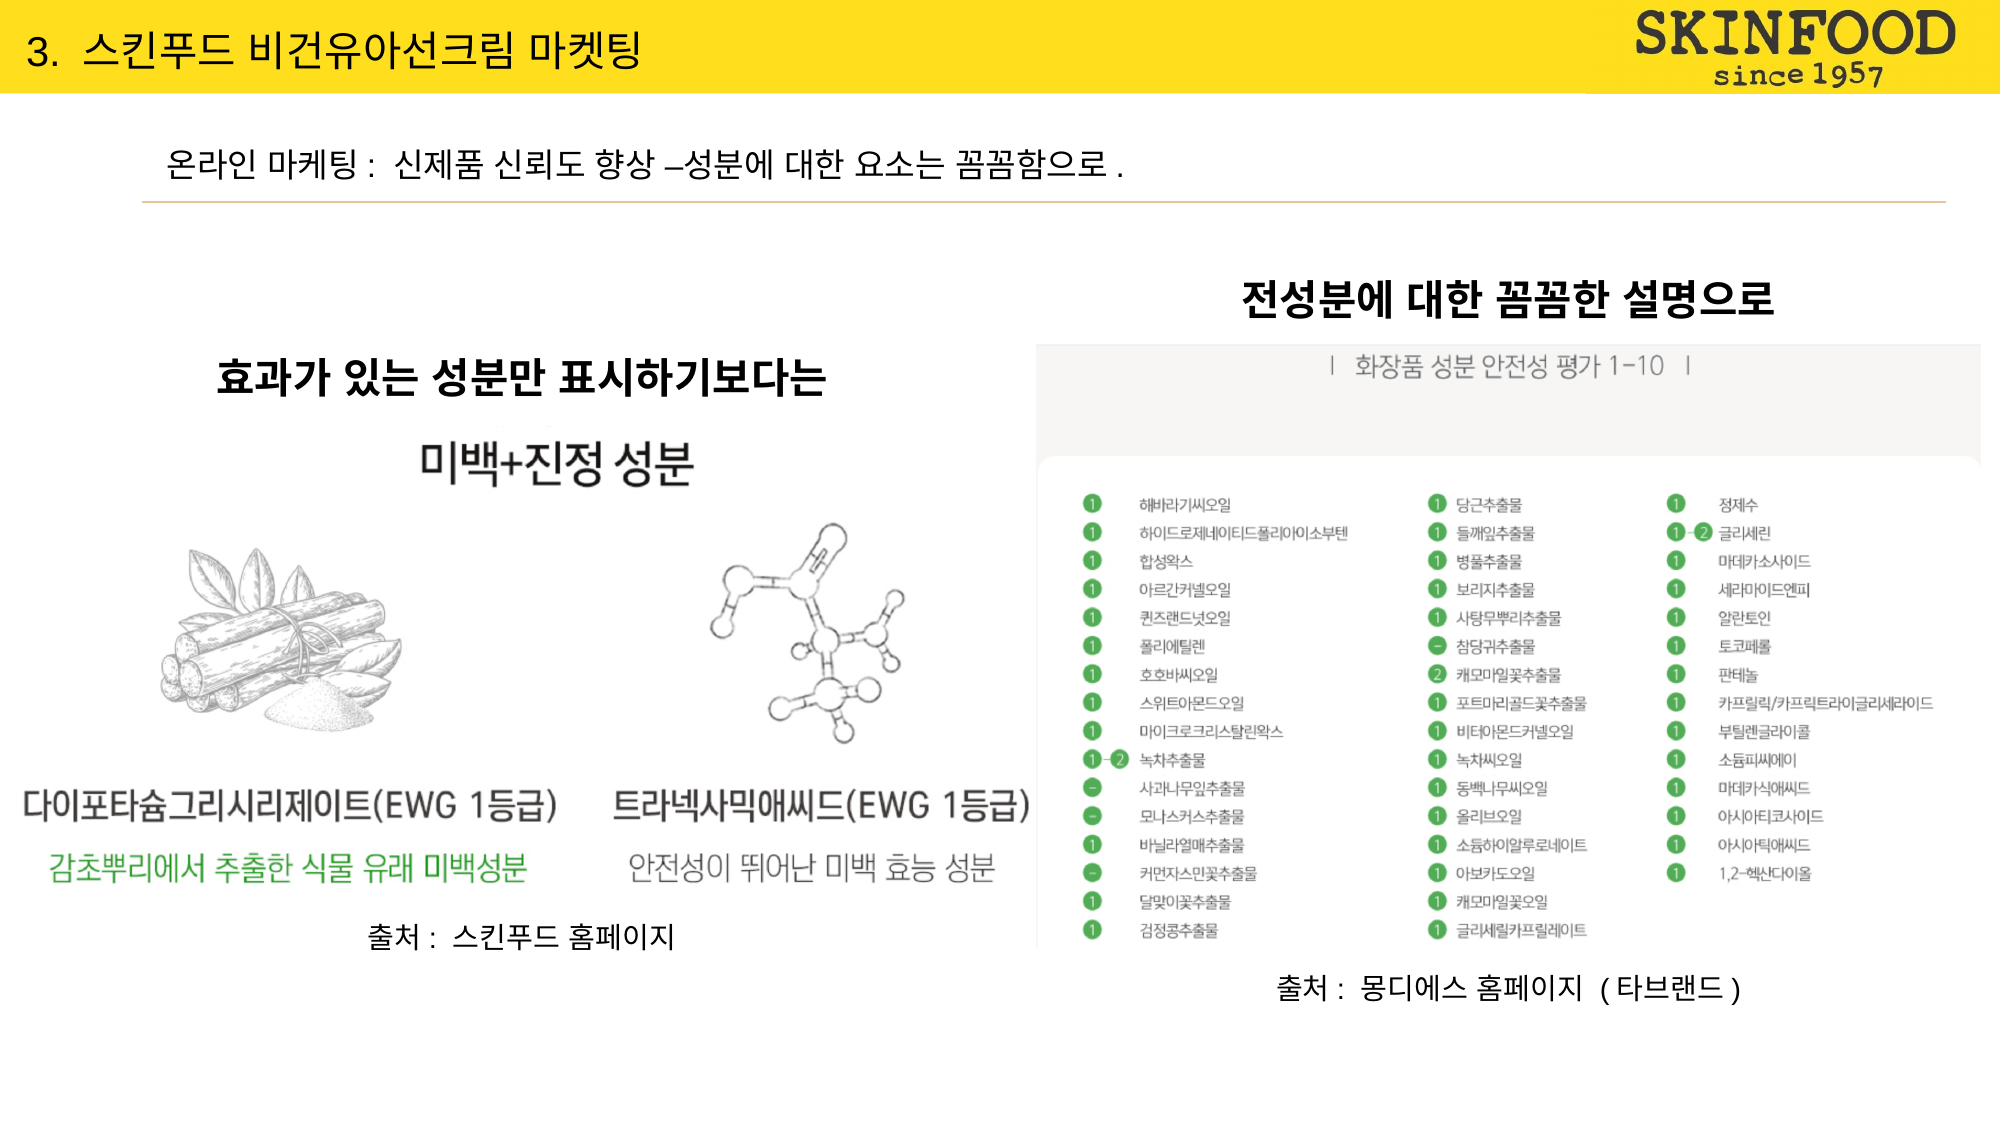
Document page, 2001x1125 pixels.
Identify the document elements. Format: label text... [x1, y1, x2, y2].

text_box 전성분에 대한 꼼꼼한 설명으로 [1160, 266, 1857, 332]
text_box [141, 136, 1946, 203]
text_box 효과가 있는 성분만 표시하기보다는 [11, 343, 1034, 409]
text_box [0, 0, 2000, 94]
text_box 출처: 스킨푸드 홈페이지 [174, 912, 871, 963]
picture [13, 343, 1981, 949]
text_box 출처: 몽디에스 홈페이지 (타브랜드) [1160, 963, 1857, 1013]
